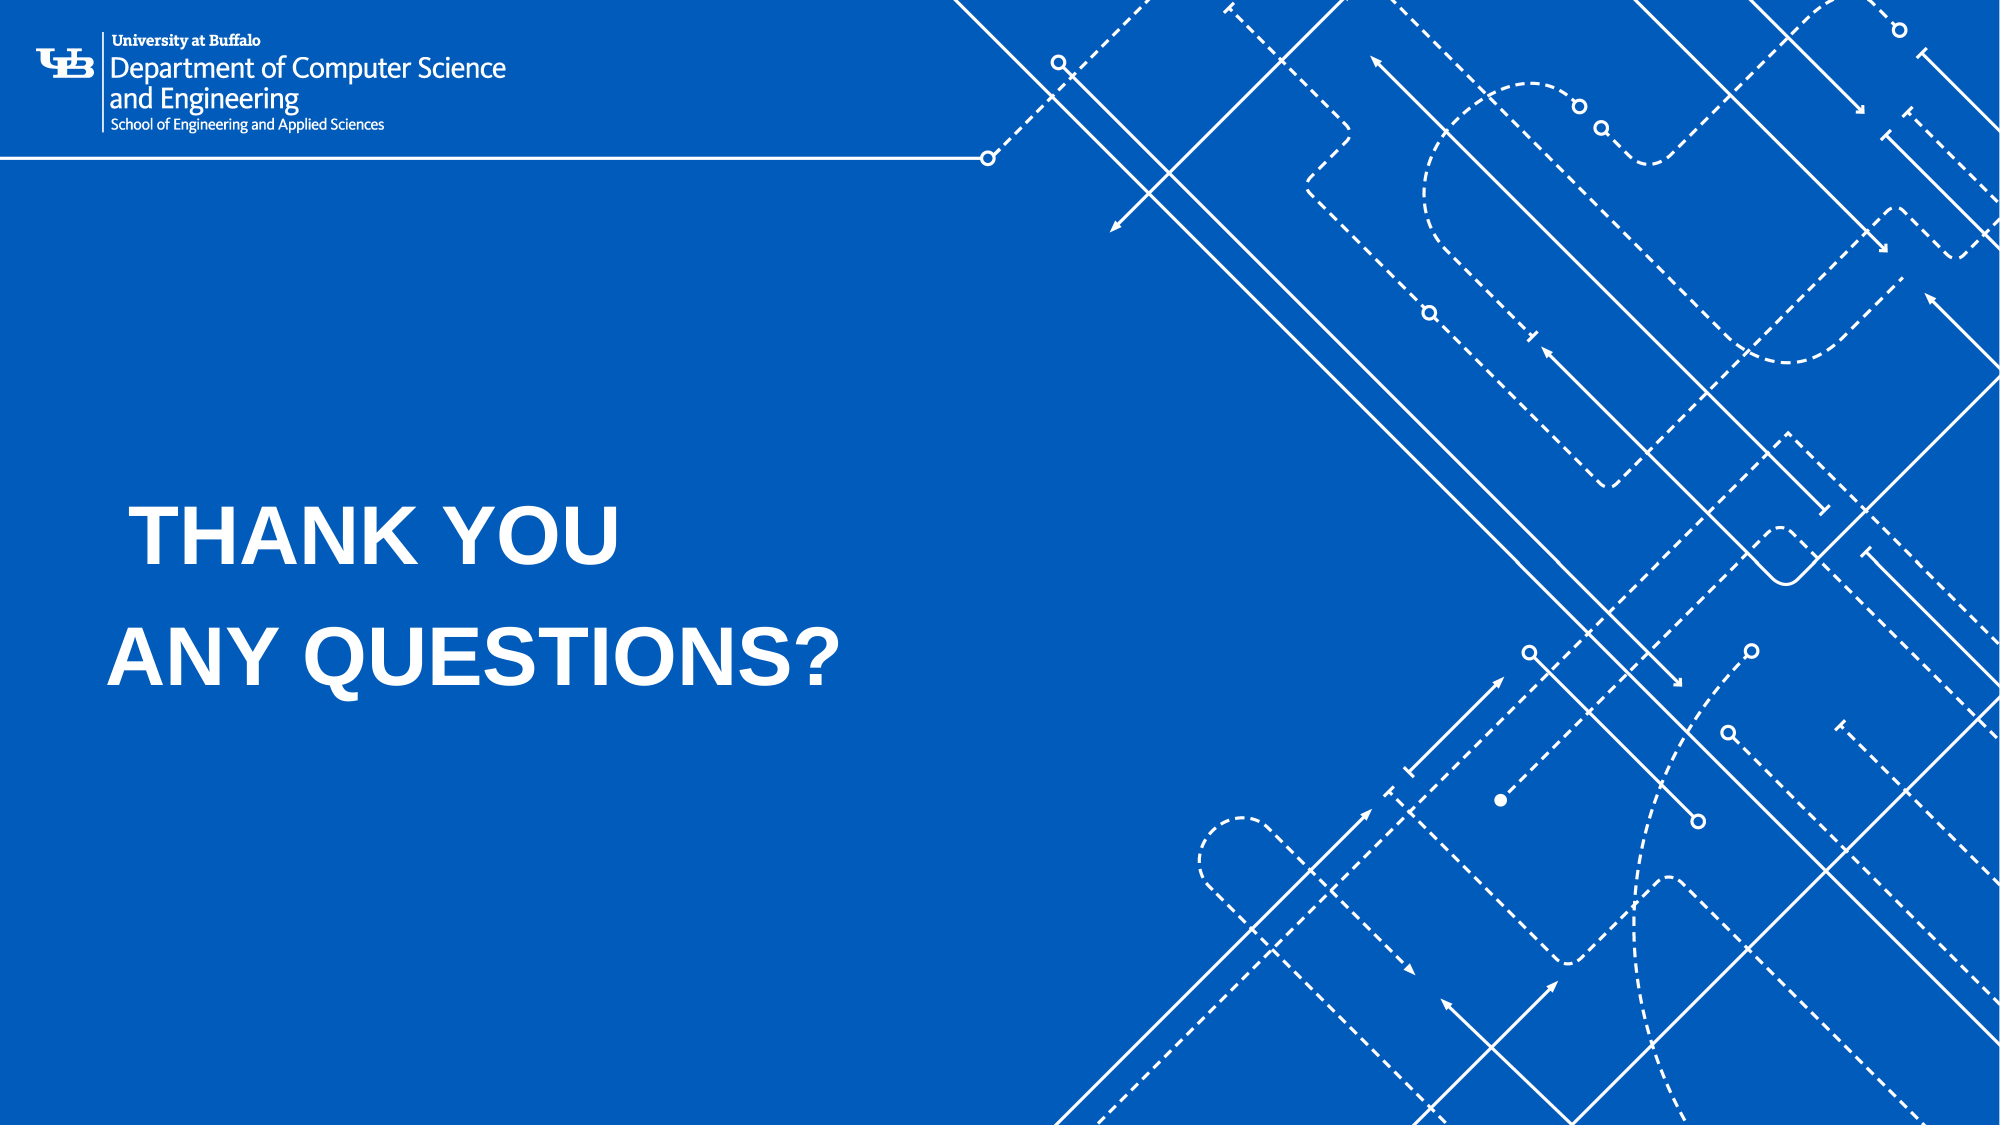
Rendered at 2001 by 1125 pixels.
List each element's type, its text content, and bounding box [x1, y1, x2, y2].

picture [0, 0, 2000, 1125]
title THANK YOU Any Questions? [35, 318, 1170, 710]
